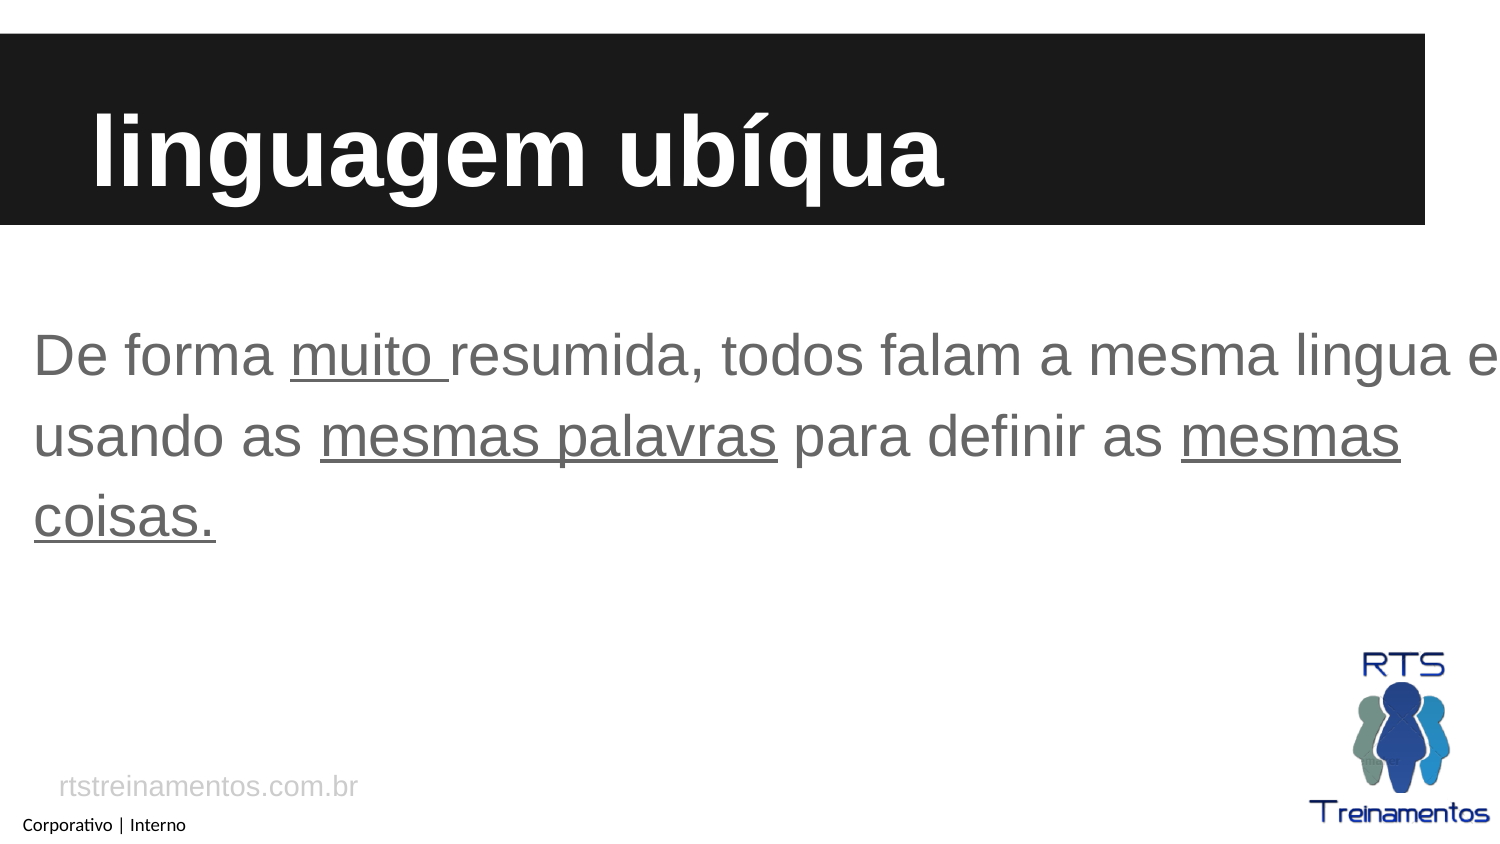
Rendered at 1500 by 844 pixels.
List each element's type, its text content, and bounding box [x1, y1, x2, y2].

text_box rtstreinamentos.com.br [43, 752, 465, 823]
list De forma muito resumida, todos falam a mesma lingua e usando as mesmas palavras para definir as mesmas coisas. [18, 209, 1500, 778]
title linguagem ubíqua [75, 33, 1425, 209]
picture [1303, 641, 1500, 839]
